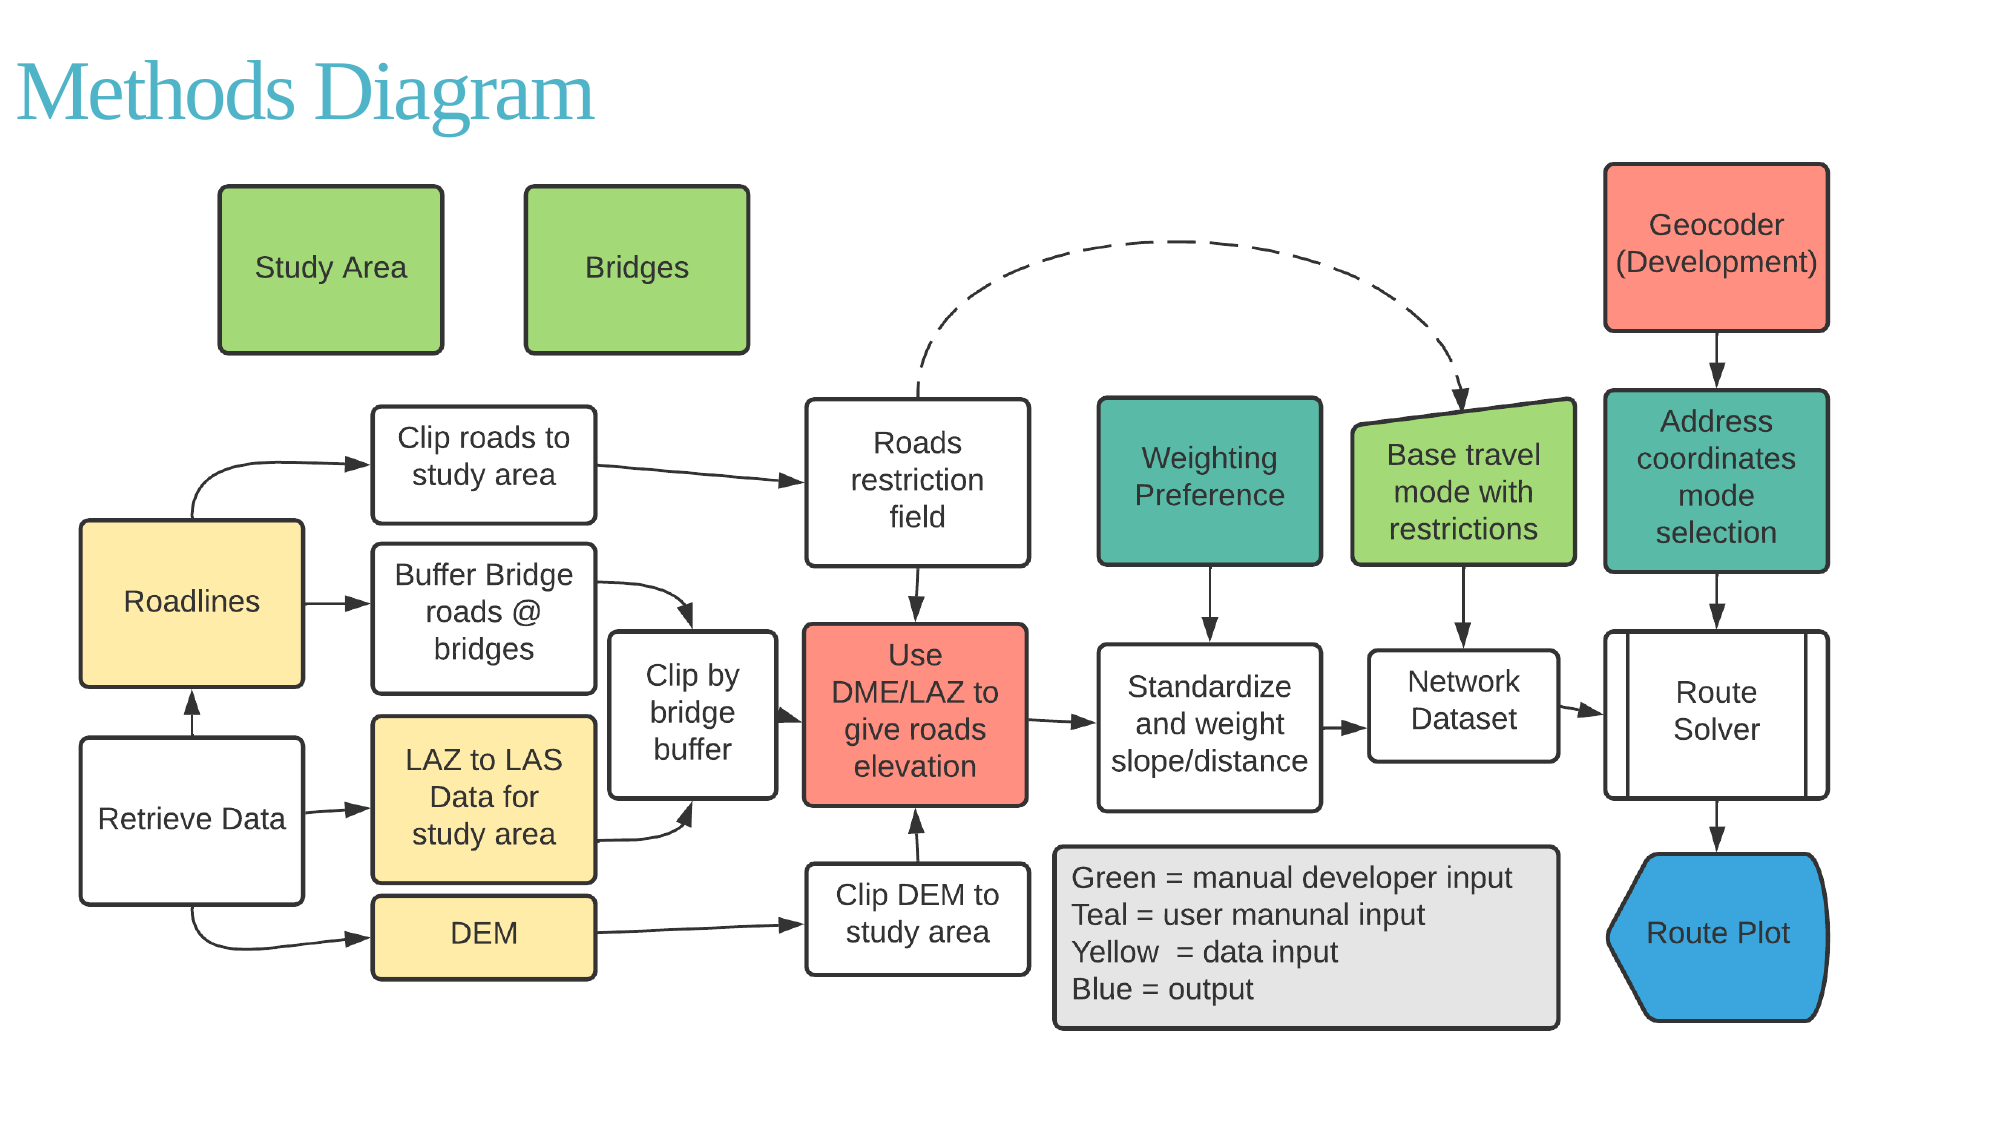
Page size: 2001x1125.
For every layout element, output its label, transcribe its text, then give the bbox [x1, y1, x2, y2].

picture [25, 108, 1885, 1084]
text_box Methods Diagram [0, 41, 1768, 237]
